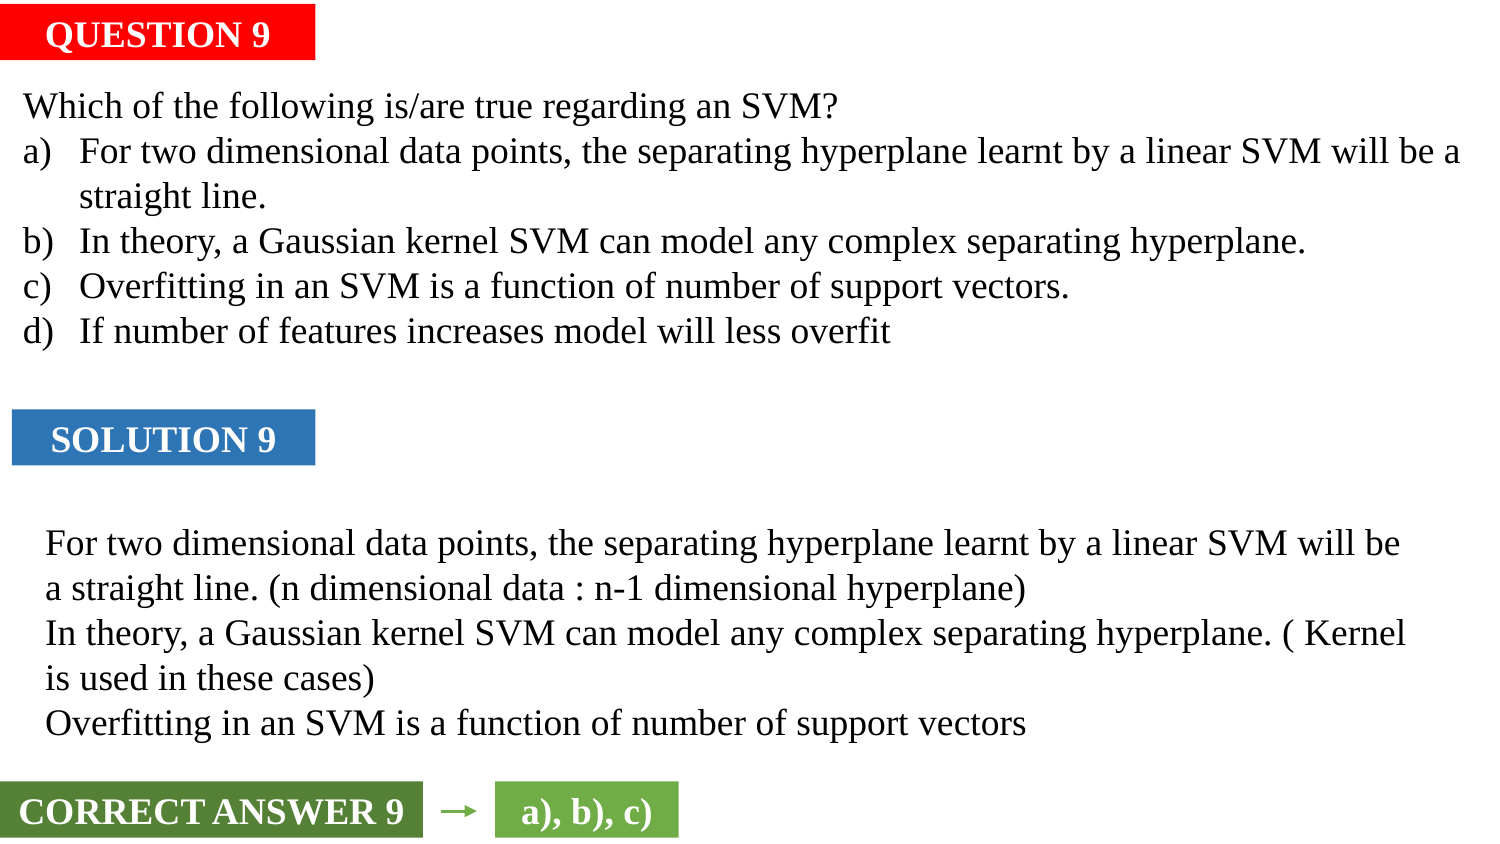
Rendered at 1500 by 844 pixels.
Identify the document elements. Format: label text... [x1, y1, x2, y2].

text_box CORRECT ANSWER 9 [0, 781, 423, 838]
text_box QUESTION 9 [0, 3, 316, 61]
text_box a), b), c) [495, 781, 679, 838]
text_box SOLUTION 9 [11, 409, 316, 466]
text_box For two dimensional data points, the separating hyperplane learnt by a linear SVM will be a straight line. (n dimensional data : n-1 dimensional hyperplane) In theory, a Gaussian kernel SVM can model any complex separating hyperplane. ( Kernel is used in these cases) Overfitting in an SVM is a function of number of support vectors [34, 512, 1426, 749]
text_box Which of the following is/are true regarding an SVM? For two dimensional data points, the separating hyperplane learnt by a linear SVM will be a straight line. In theory, a Gaussian kernel SVM can model any complex separating hyperplane. Overfitting in an SVM is a function of number of support vectors. If number of features increases model will less overfit [11, 75, 1500, 357]
